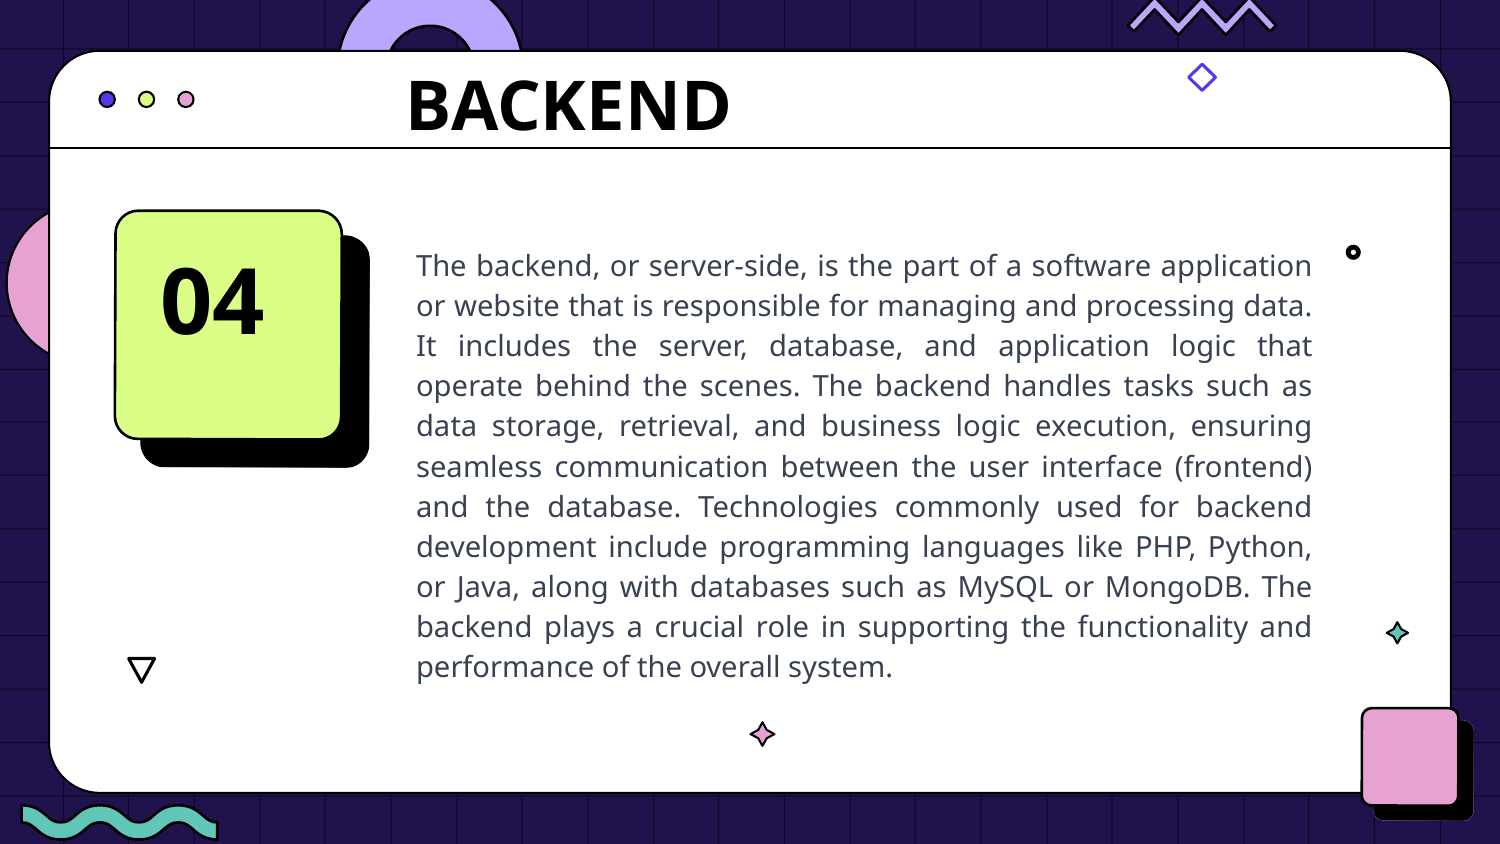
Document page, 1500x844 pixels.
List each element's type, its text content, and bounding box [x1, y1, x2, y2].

text_box [1127, 0, 1277, 35]
text_box [750, 722, 775, 746]
list The backend, or server-side, is the part of a software application or website that is responsible for managing and processing data. It includes the server, database, and application logic that operate behind the scenes. The backend handles tasks such as data storage, retrieval, and business logic execution, ensuring seamless communication between the user interface (frontend) and the database. Technologies commonly used for backend development include programming languages like PHP, Python, or Java, along with databases such as MySQL or MongoDB. The backend plays a crucial role in supporting the functionality and performance of the overall system. [325, 173, 1329, 332]
list 04 [99, 245, 326, 365]
text_box [114, 332, 342, 440]
text_box [1361, 708, 1459, 806]
text_box [217, 649, 701, 716]
text_box [1386, 622, 1409, 644]
text_box [1187, 63, 1217, 92]
text_box [178, 91, 194, 108]
text_box [21, 805, 218, 840]
text_box [99, 91, 115, 108]
title BACKEND [389, 46, 1111, 153]
text_box [127, 656, 156, 684]
text_box [138, 91, 155, 108]
text_box [115, 210, 325, 245]
text_box [1346, 245, 1361, 260]
